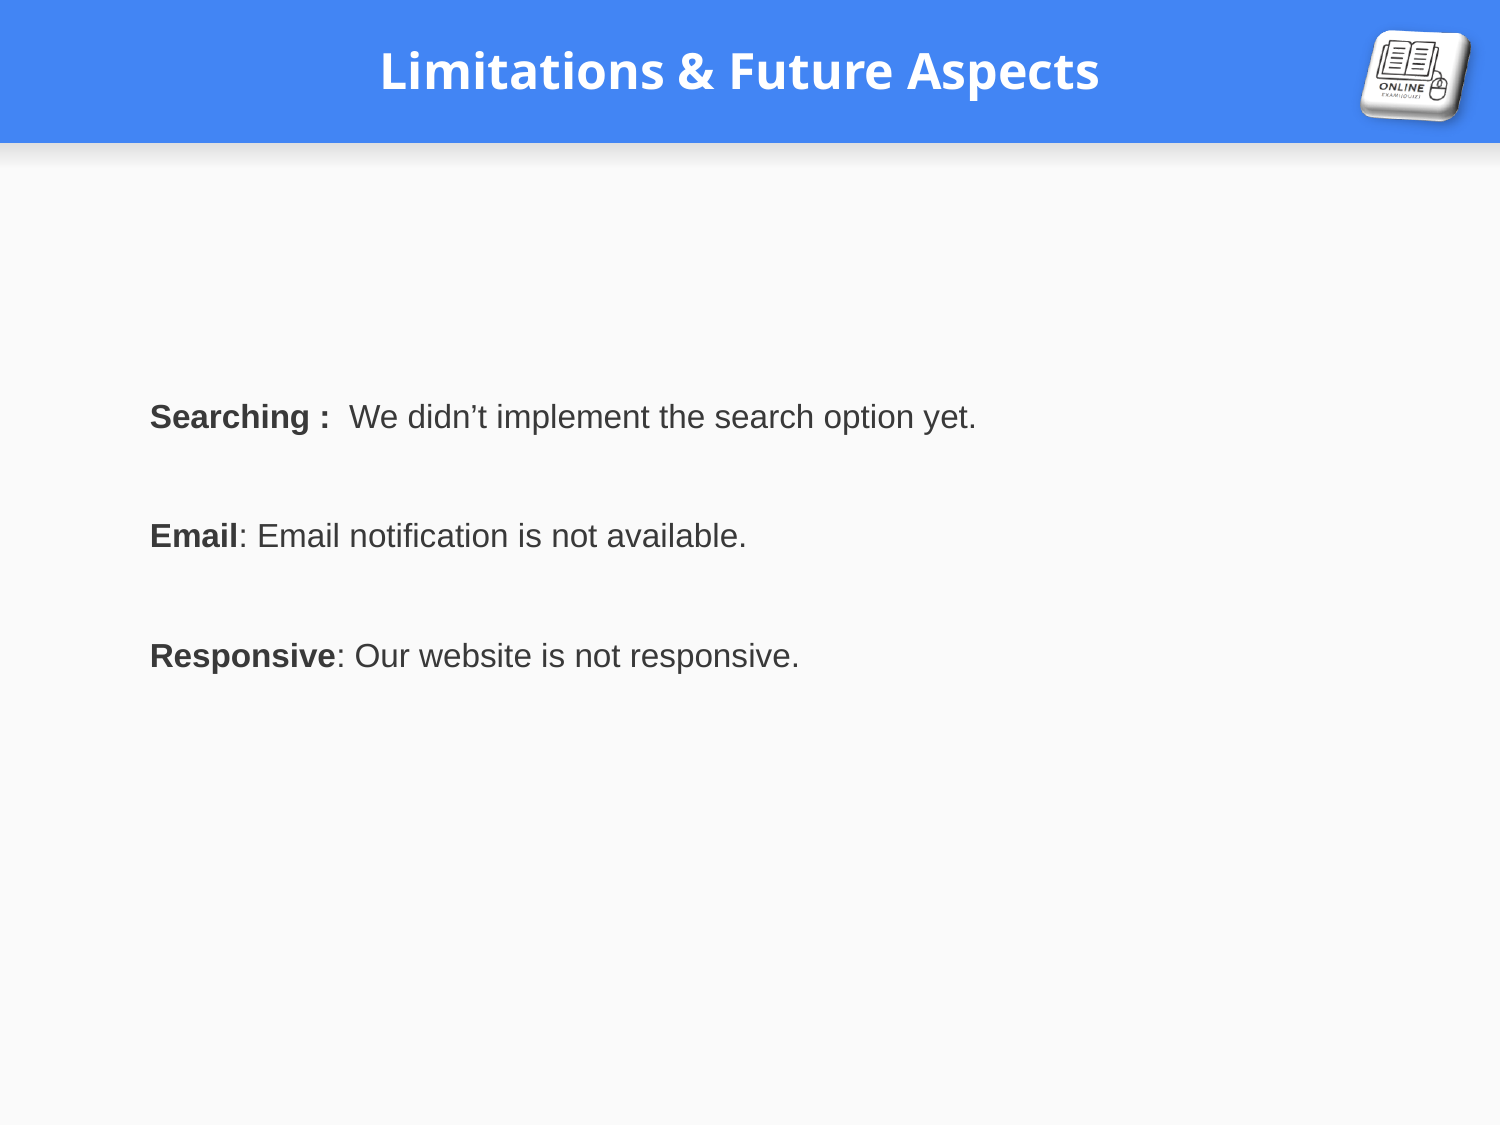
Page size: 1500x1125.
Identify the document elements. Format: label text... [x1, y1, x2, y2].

picture [1334, 14, 1500, 144]
text_box Searching : We didn’t implement the search option yet. Email: Email notification is not available. Responsive: Our website is not responsive. [134, 387, 1346, 682]
title Limitations & Future Aspects [16, 3, 1464, 136]
